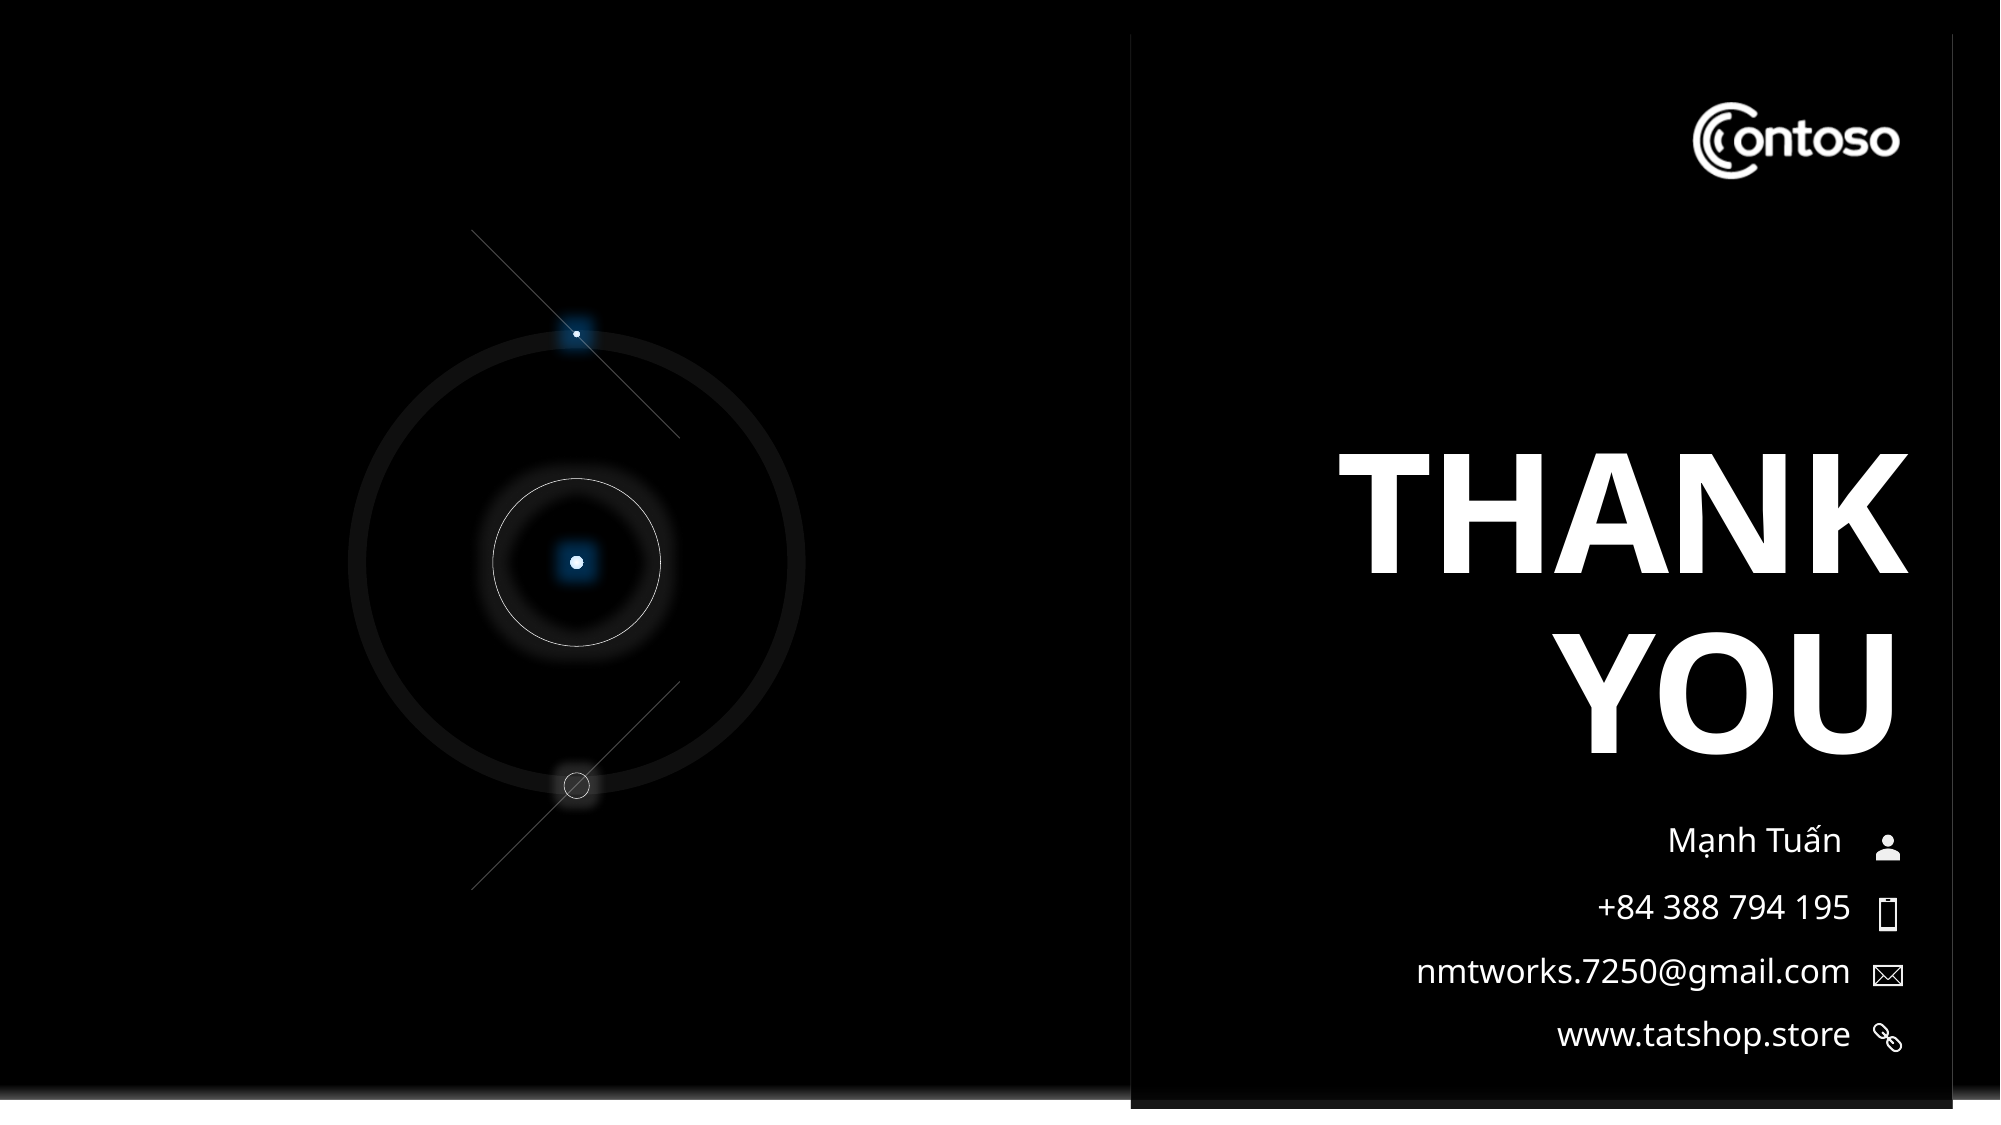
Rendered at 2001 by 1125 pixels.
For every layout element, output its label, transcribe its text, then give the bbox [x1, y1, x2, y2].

list +84 388 794 195 [1175, 890, 1852, 933]
list www.tatshop.store [1175, 1017, 1852, 1060]
subtitle Mạnh Tuấn [1175, 824, 1852, 869]
picture [1870, 829, 1906, 866]
picture [1685, 95, 1907, 181]
picture [1870, 957, 1906, 994]
picture [1867, 1017, 1908, 1058]
picture [1870, 896, 1906, 933]
text_box [1130, 391, 1954, 1110]
text_box [1132, 34, 1952, 391]
list nmtworks.7250@gmail.com [1175, 954, 1852, 996]
title Thank You [1175, 433, 1907, 790]
